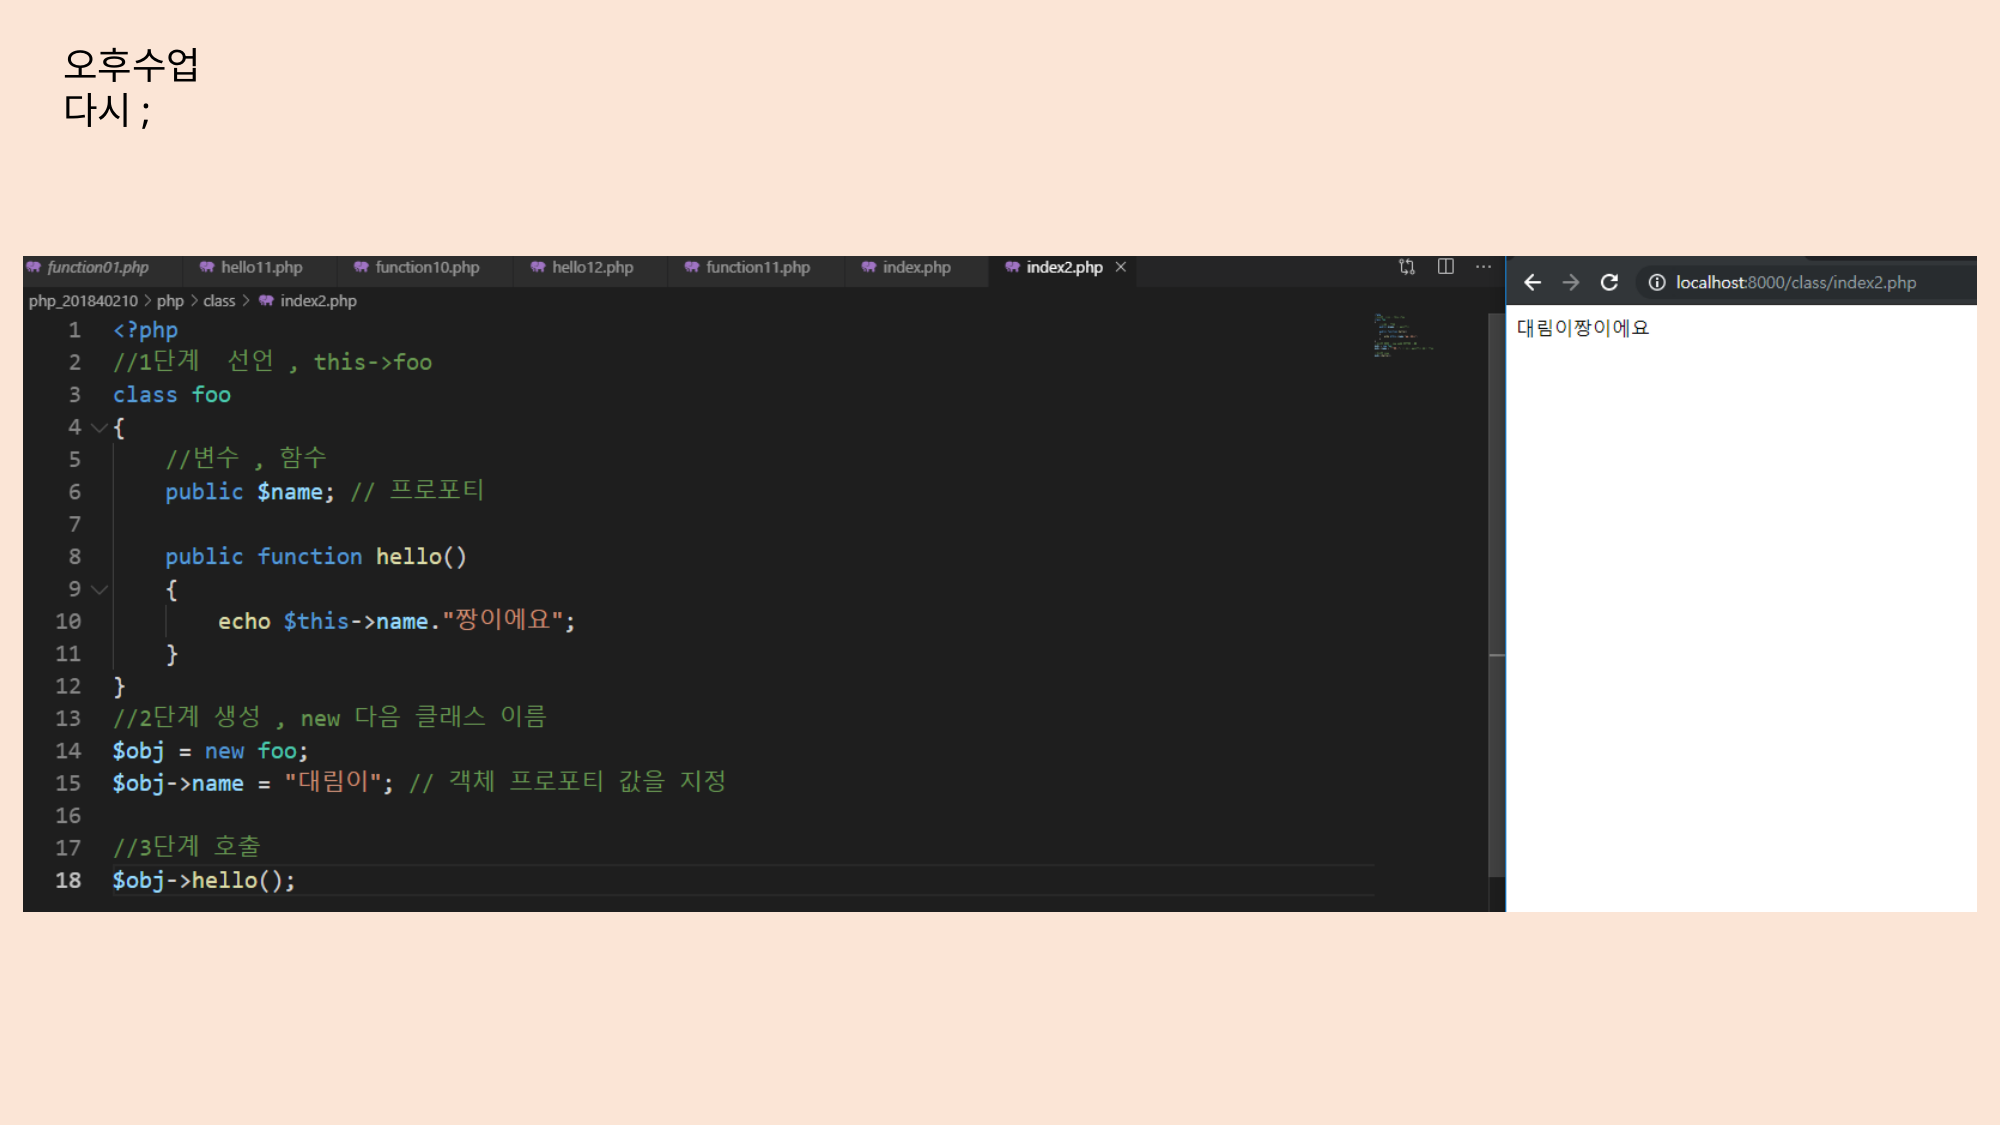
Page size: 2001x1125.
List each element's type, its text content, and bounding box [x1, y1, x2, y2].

text_box 오후수업 다시; [48, 34, 410, 140]
picture [23, 256, 1977, 912]
